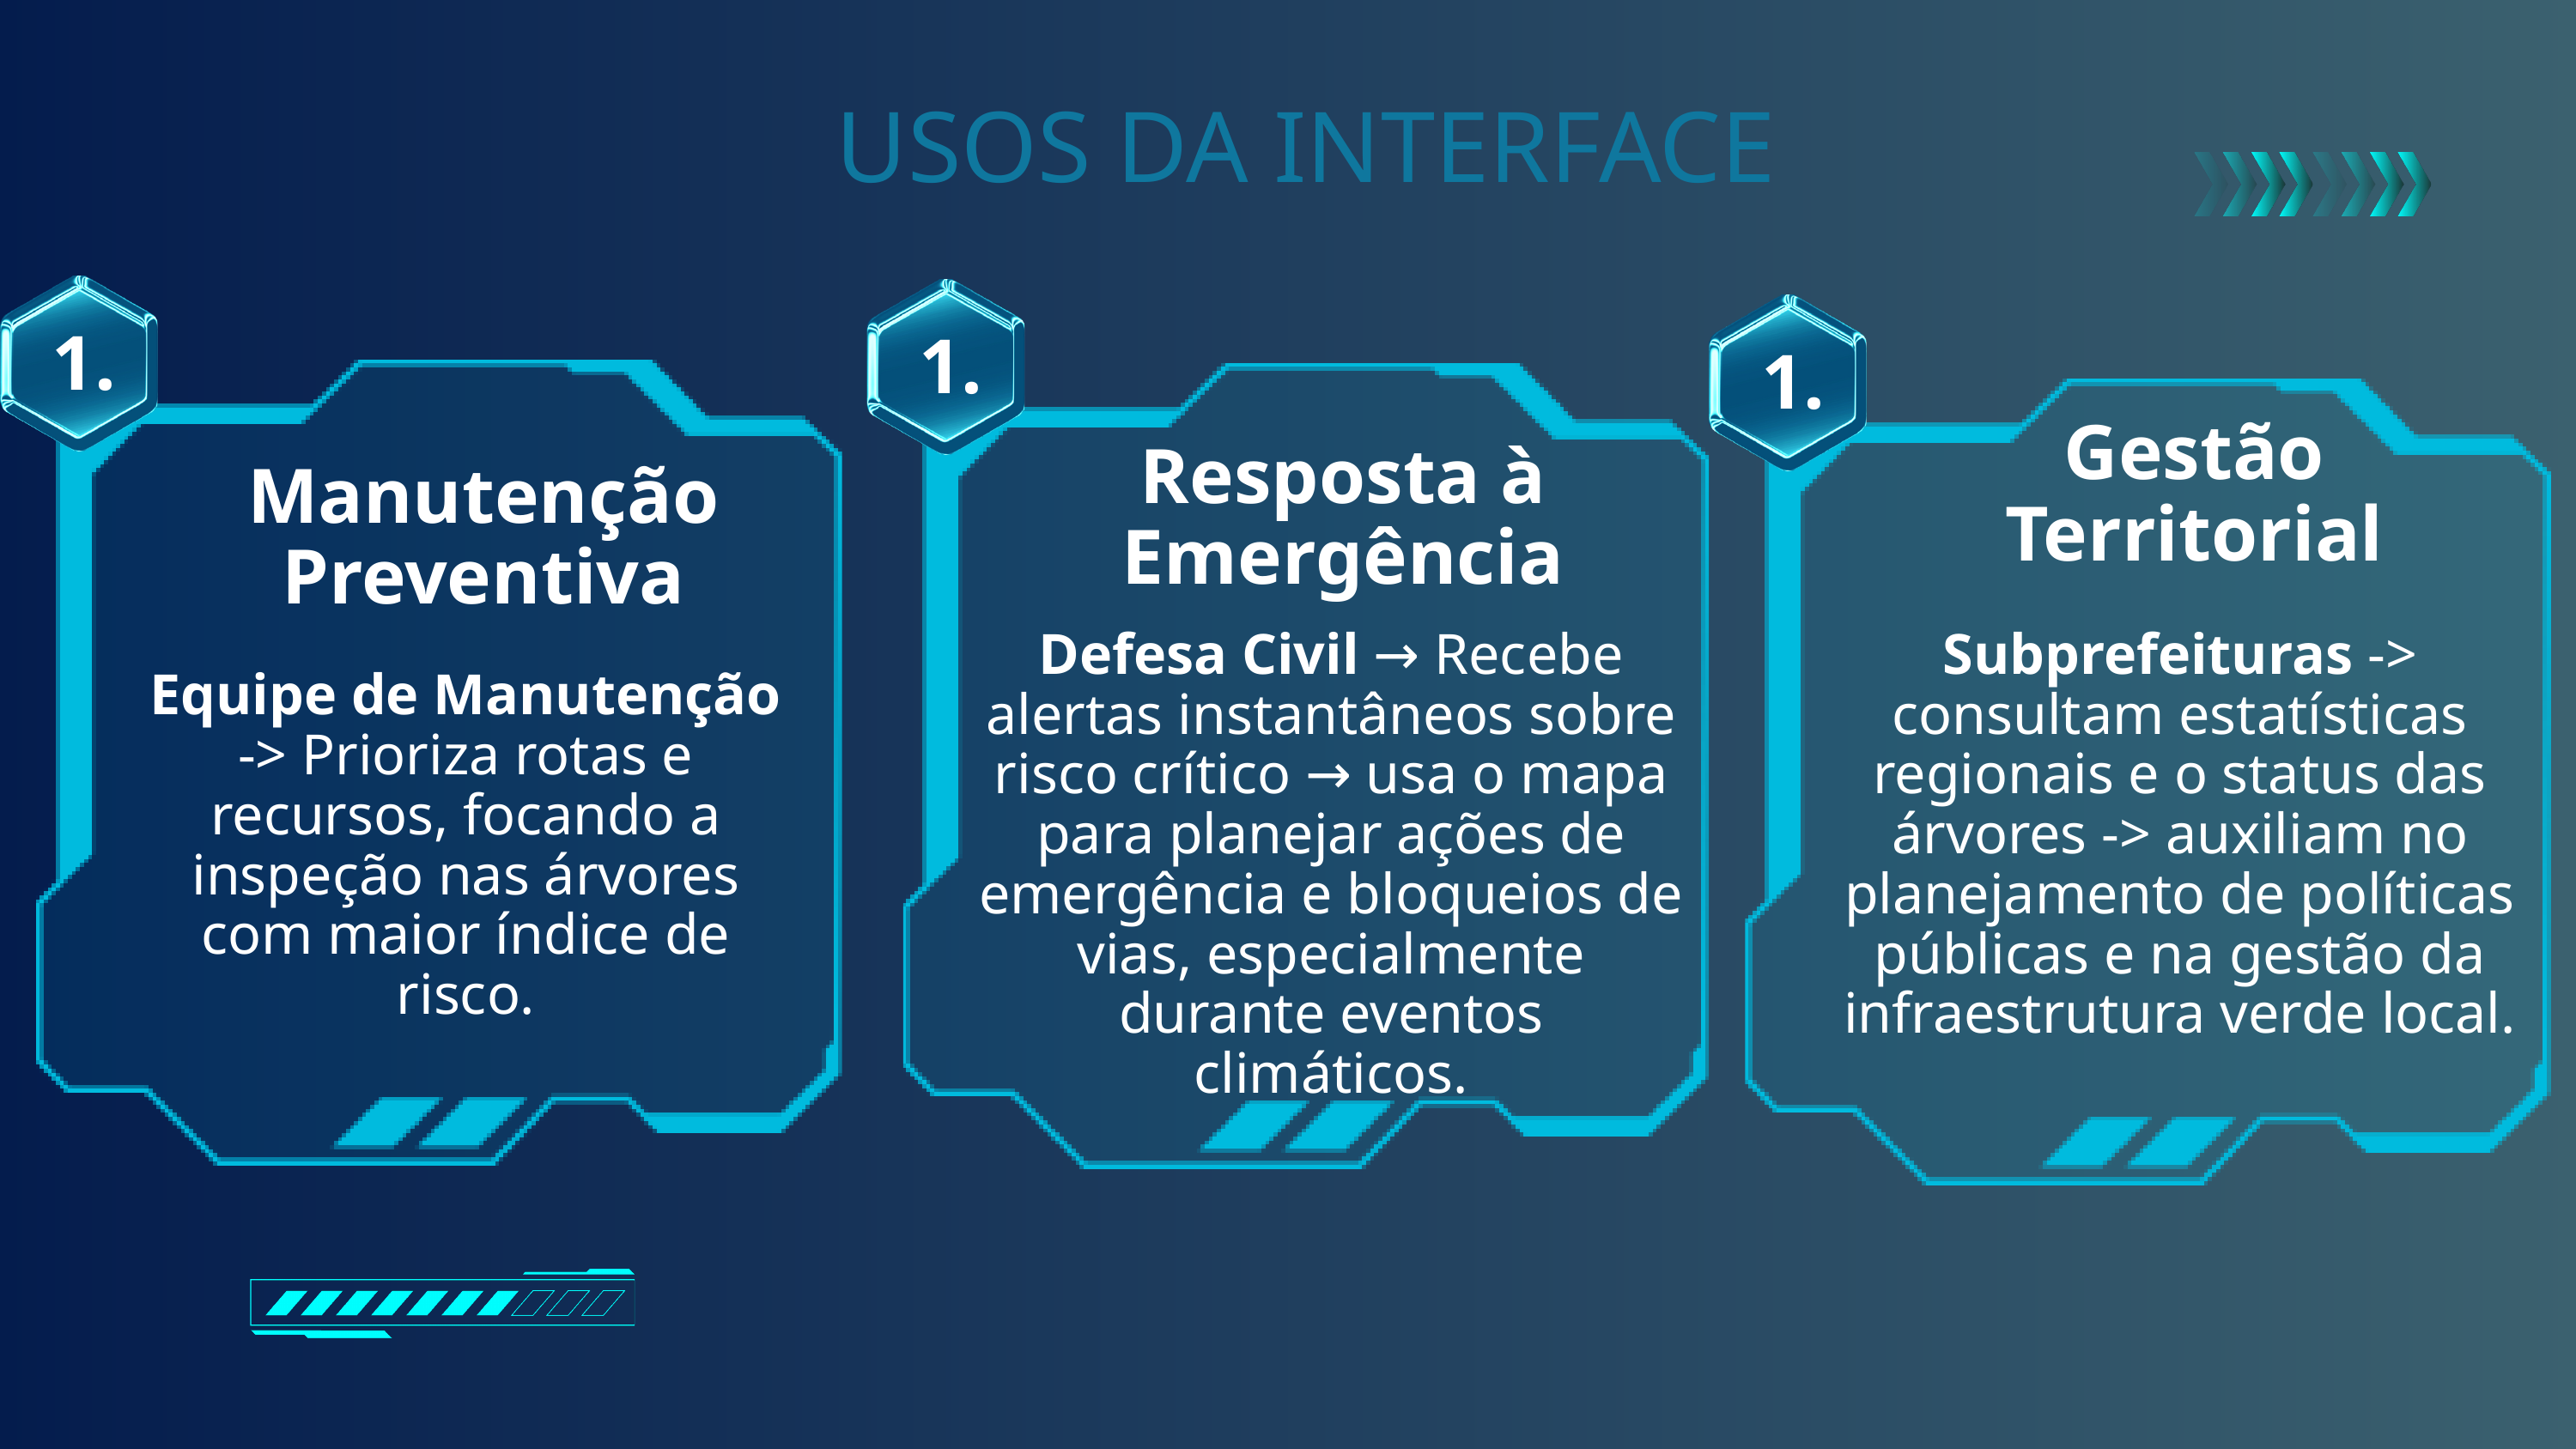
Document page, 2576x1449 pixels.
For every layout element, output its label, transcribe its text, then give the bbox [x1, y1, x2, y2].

text_box [2194, 152, 2313, 216]
text_box Defesa Civil → Recebe alertas instantâneos sobre risco crítico → usa o mapa para planejar ações de emergência e bloqueios de vias, especialmente durante eventos climáticos. [976, 625, 1686, 1105]
text_box Manutenção Preventiva [232, 457, 734, 620]
text_box 1. [1745, 343, 1842, 425]
text_box [2313, 152, 2432, 216]
text_box Gestão Territorial [1959, 413, 2431, 576]
text_box [866, 279, 1025, 455]
text_box [1745, 379, 2551, 1185]
text_box [250, 1269, 635, 1338]
text_box [1709, 294, 1867, 471]
text_box Subprefeituras -> consultam estatísticas regionais e o status das árvores -> auxiliam no planejamento de políticas públicas e na gestão da infraestrutura verde local. [1826, 625, 2535, 1045]
text_box Equipe de Manutenção -> Prioriza rotas e recursos, focando a inspeção nas árvores com maior índice de risco. [144, 666, 787, 1026]
text_box [1025, 363, 1709, 437]
text_box 1. [36, 324, 132, 405]
text_box [0, 276, 158, 452]
text_box [902, 455, 1710, 1169]
text_box Resposta à Emergência [976, 437, 1710, 600]
text_box USOS DA INTERFACE [561, 78, 2051, 202]
text_box 1. [902, 327, 999, 409]
text_box [36, 360, 842, 1166]
